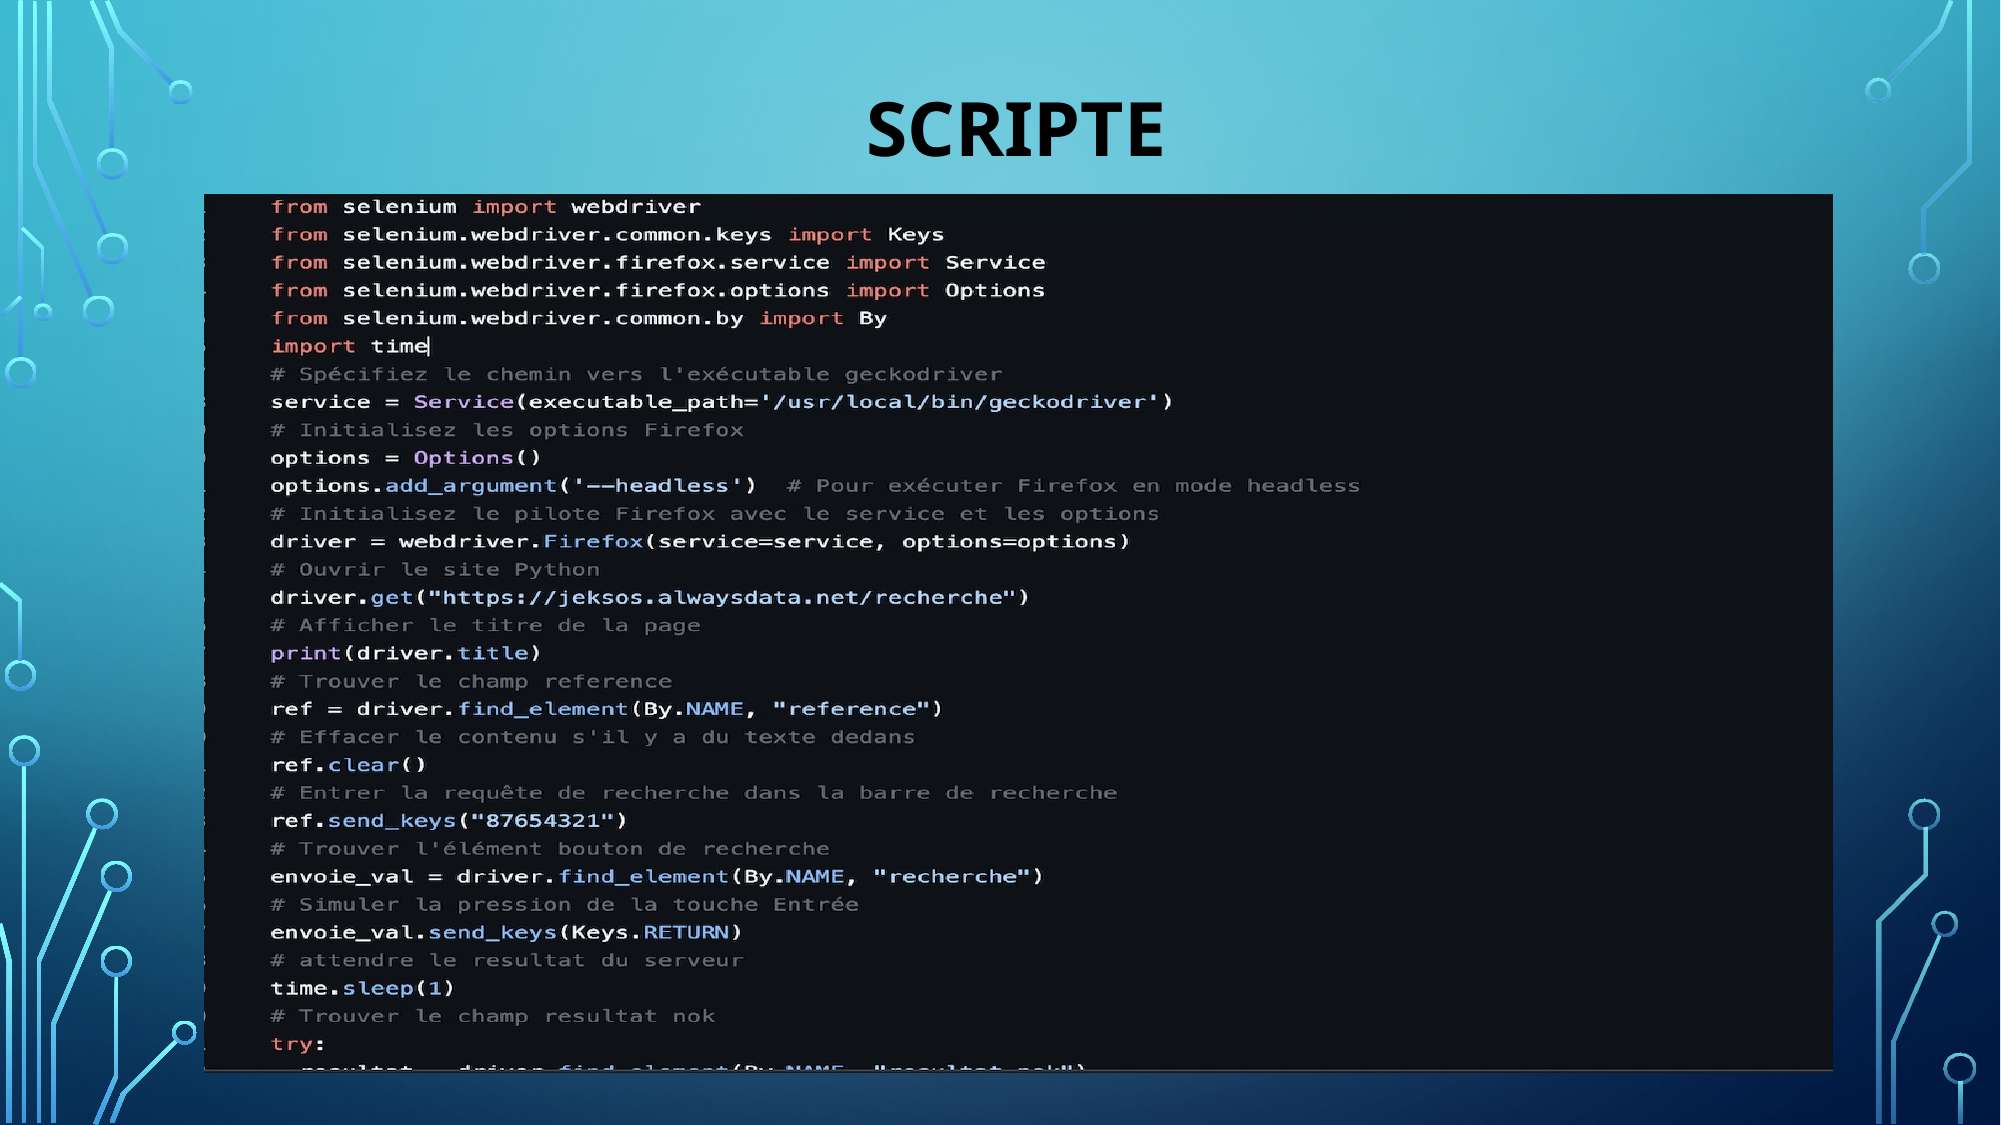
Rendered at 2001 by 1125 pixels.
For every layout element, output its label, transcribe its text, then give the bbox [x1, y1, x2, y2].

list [204, 194, 1833, 1074]
title Scripte [220, 0, 1813, 194]
